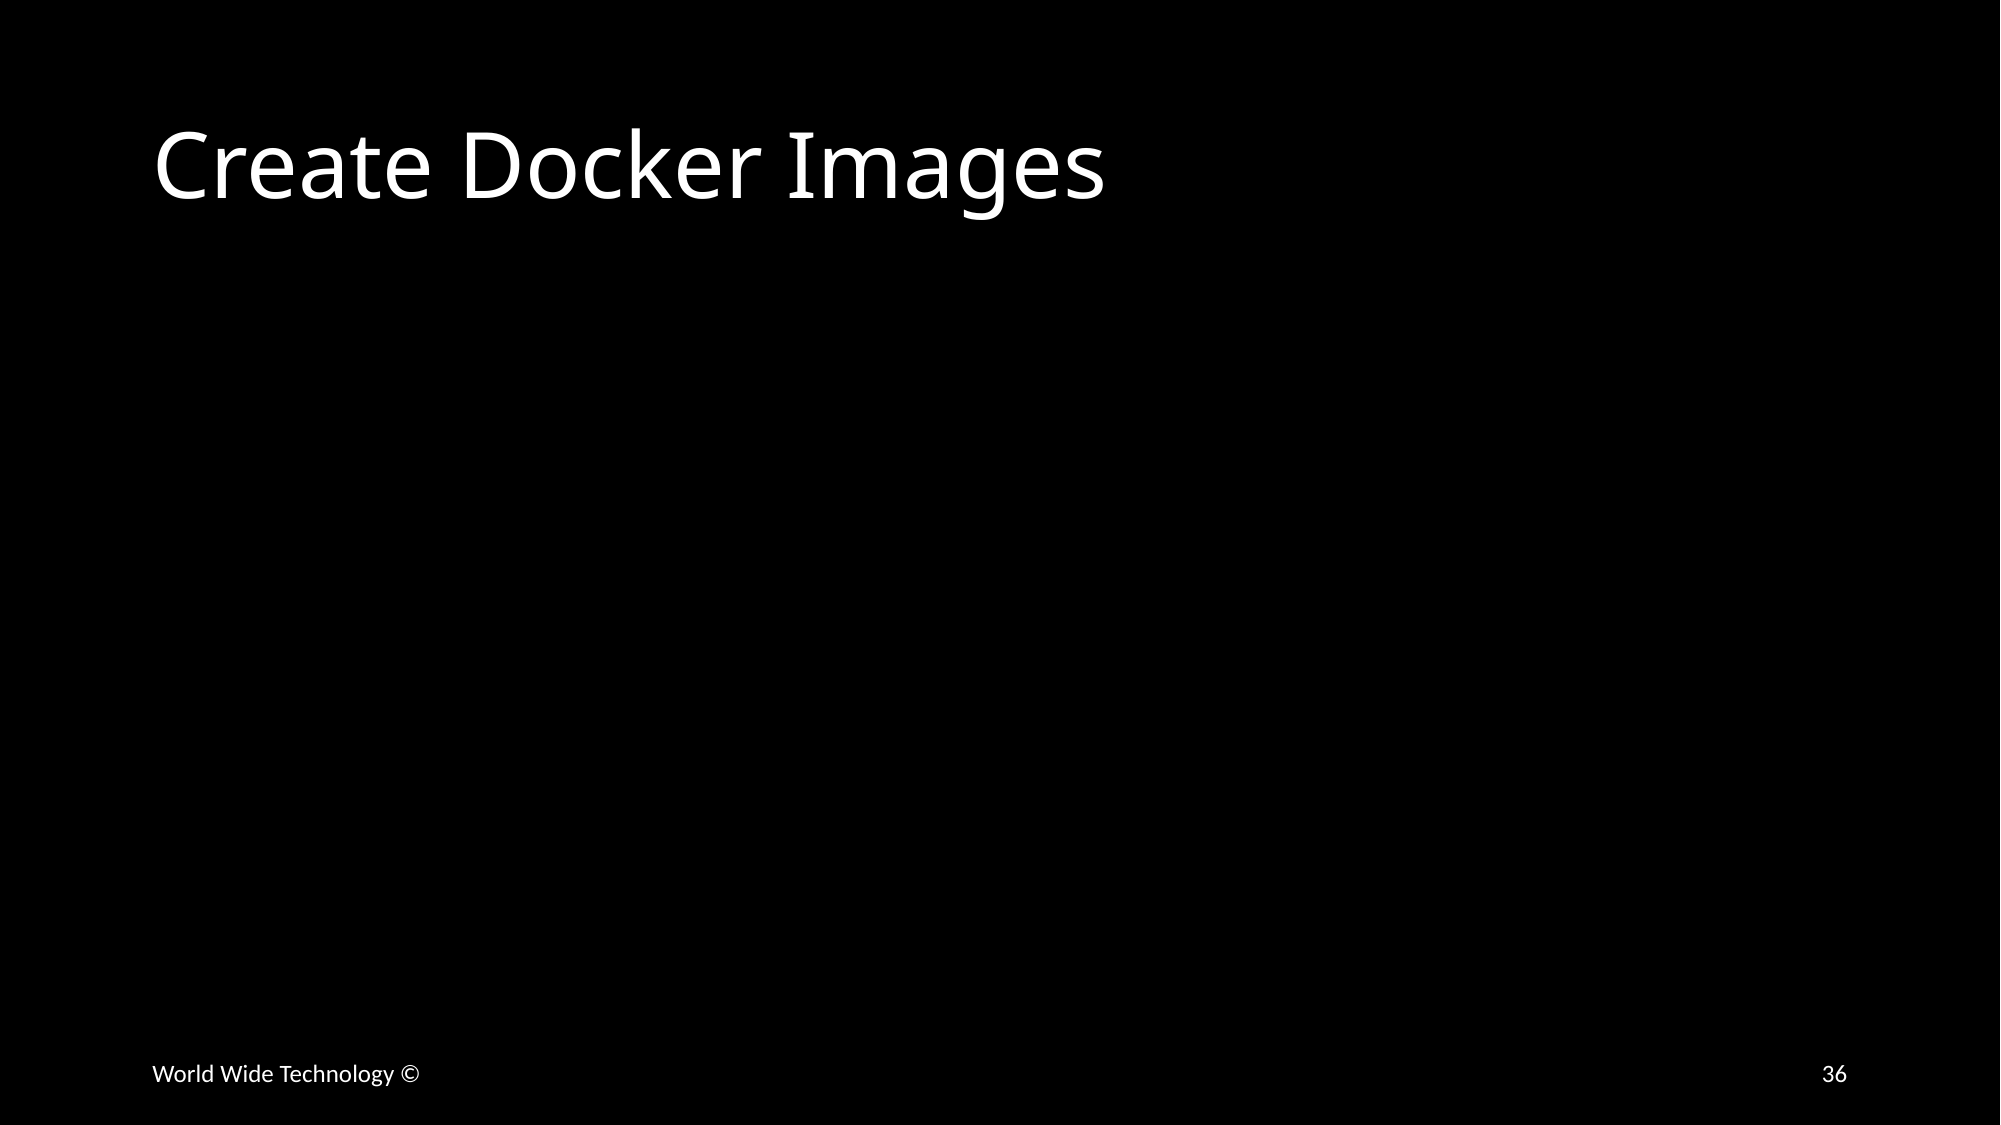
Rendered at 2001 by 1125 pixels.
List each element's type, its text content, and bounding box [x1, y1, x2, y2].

slide_number World Wide Technology © [137, 1042, 588, 1103]
slide_number 36 [1412, 1042, 1863, 1103]
title Create Docker Images [137, 59, 1863, 278]
